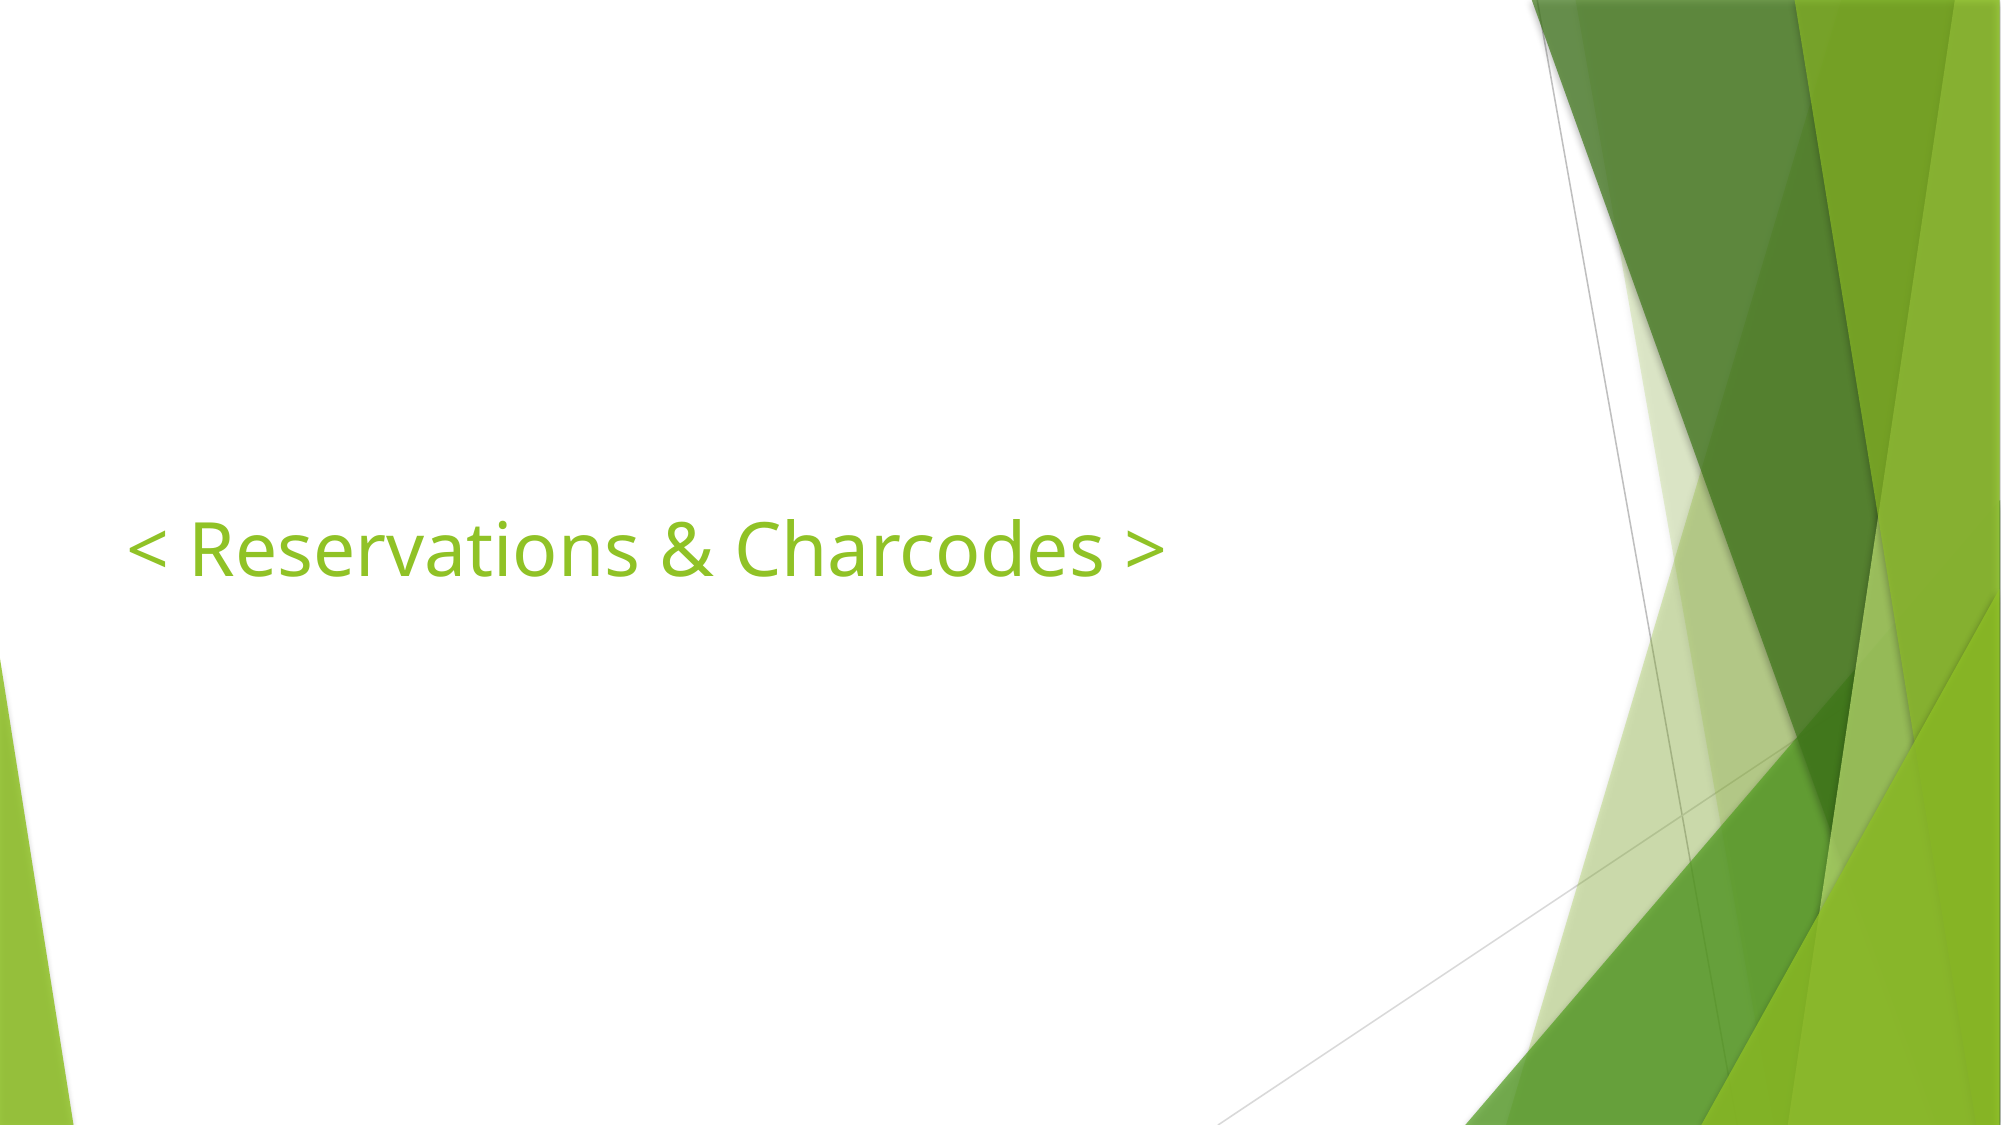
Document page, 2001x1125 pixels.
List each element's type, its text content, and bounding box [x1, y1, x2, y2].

title < Reservations & Charcodes > [111, 494, 1522, 839]
